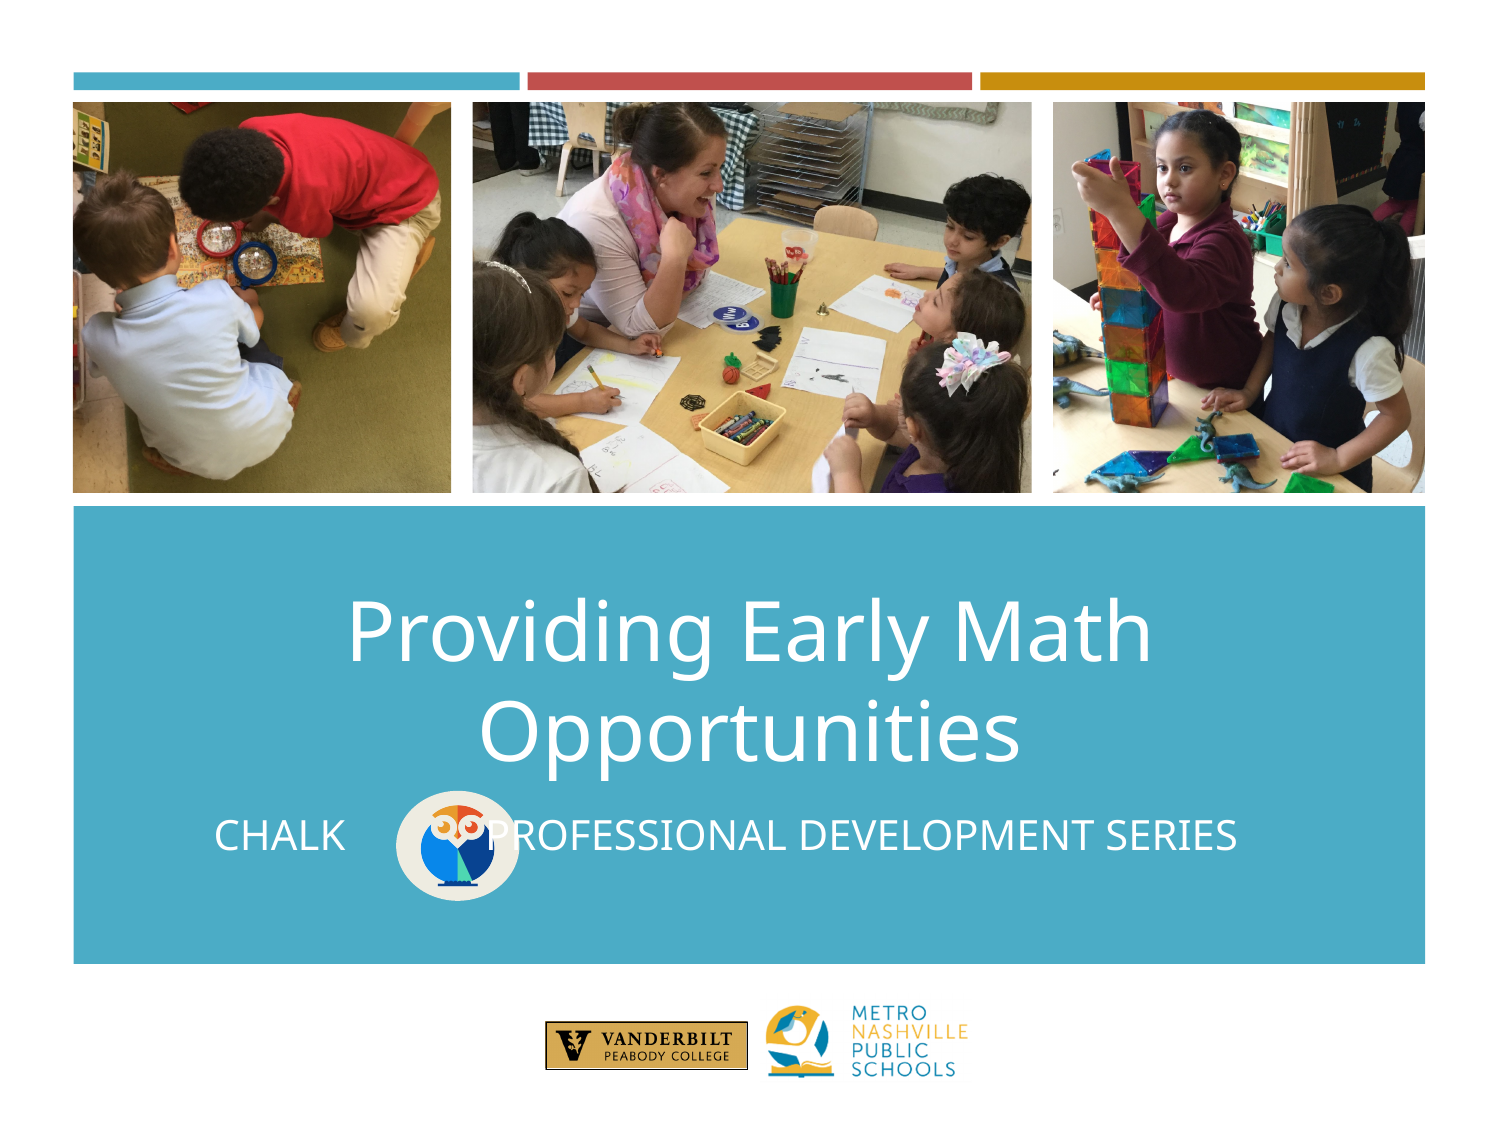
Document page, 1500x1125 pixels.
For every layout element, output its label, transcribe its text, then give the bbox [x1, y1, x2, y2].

picture [472, 102, 1032, 493]
picture [1052, 102, 1426, 493]
picture [760, 993, 972, 1083]
picture [72, 102, 452, 493]
picture [545, 1021, 748, 1070]
subtitle CHALK PROFESSIONAL DEVELOPMENT SERIES [95, 802, 1314, 899]
title Providing Early Math Opportunities [95, 554, 1406, 802]
